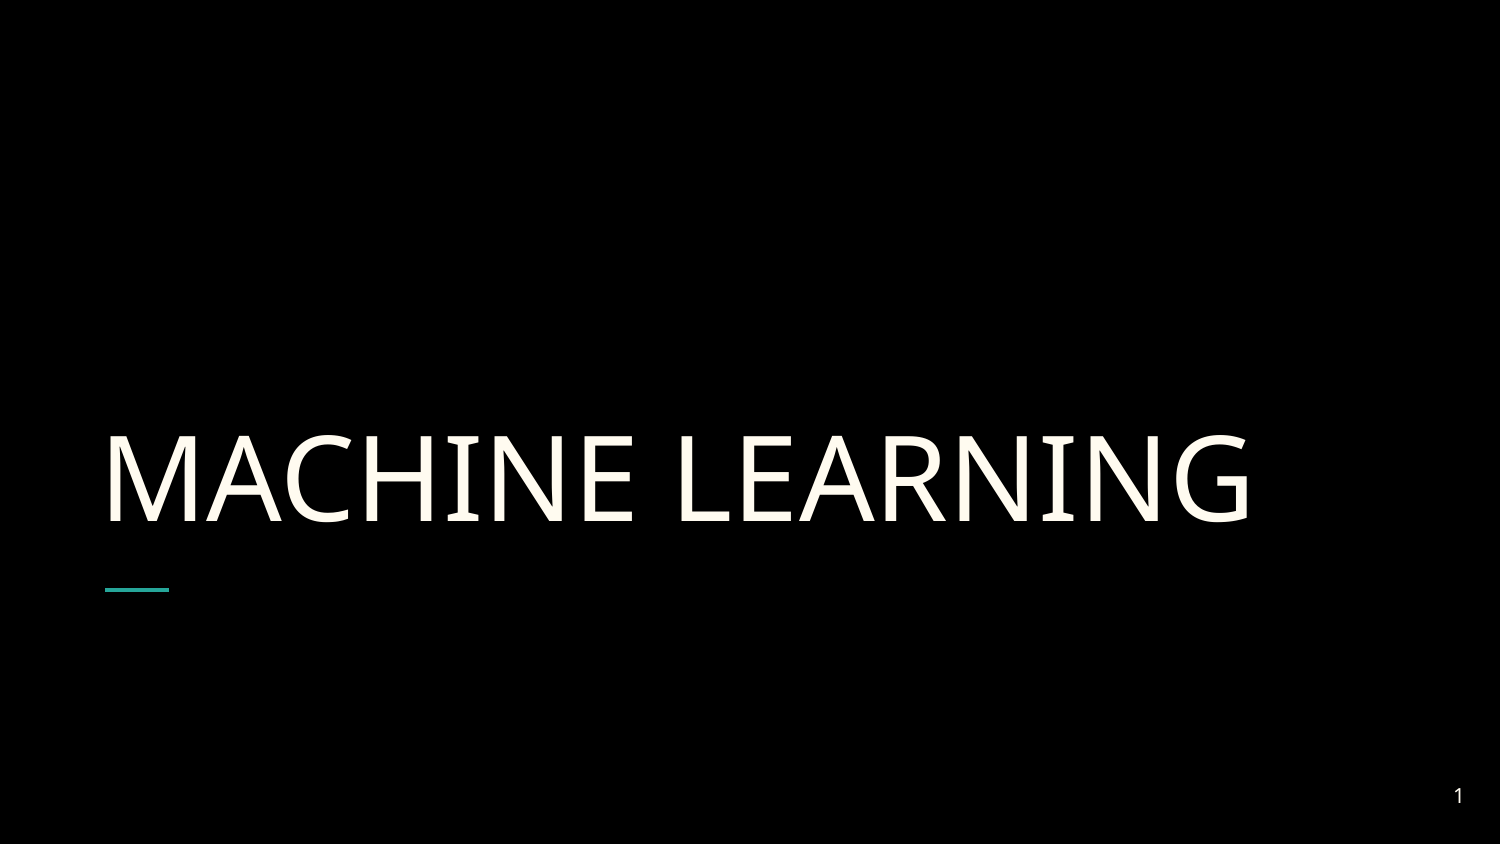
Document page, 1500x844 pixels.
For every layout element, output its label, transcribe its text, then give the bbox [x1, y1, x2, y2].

title MACHINE LEARNING [84, 310, 1416, 561]
slide_number ‹#› [1389, 764, 1480, 830]
